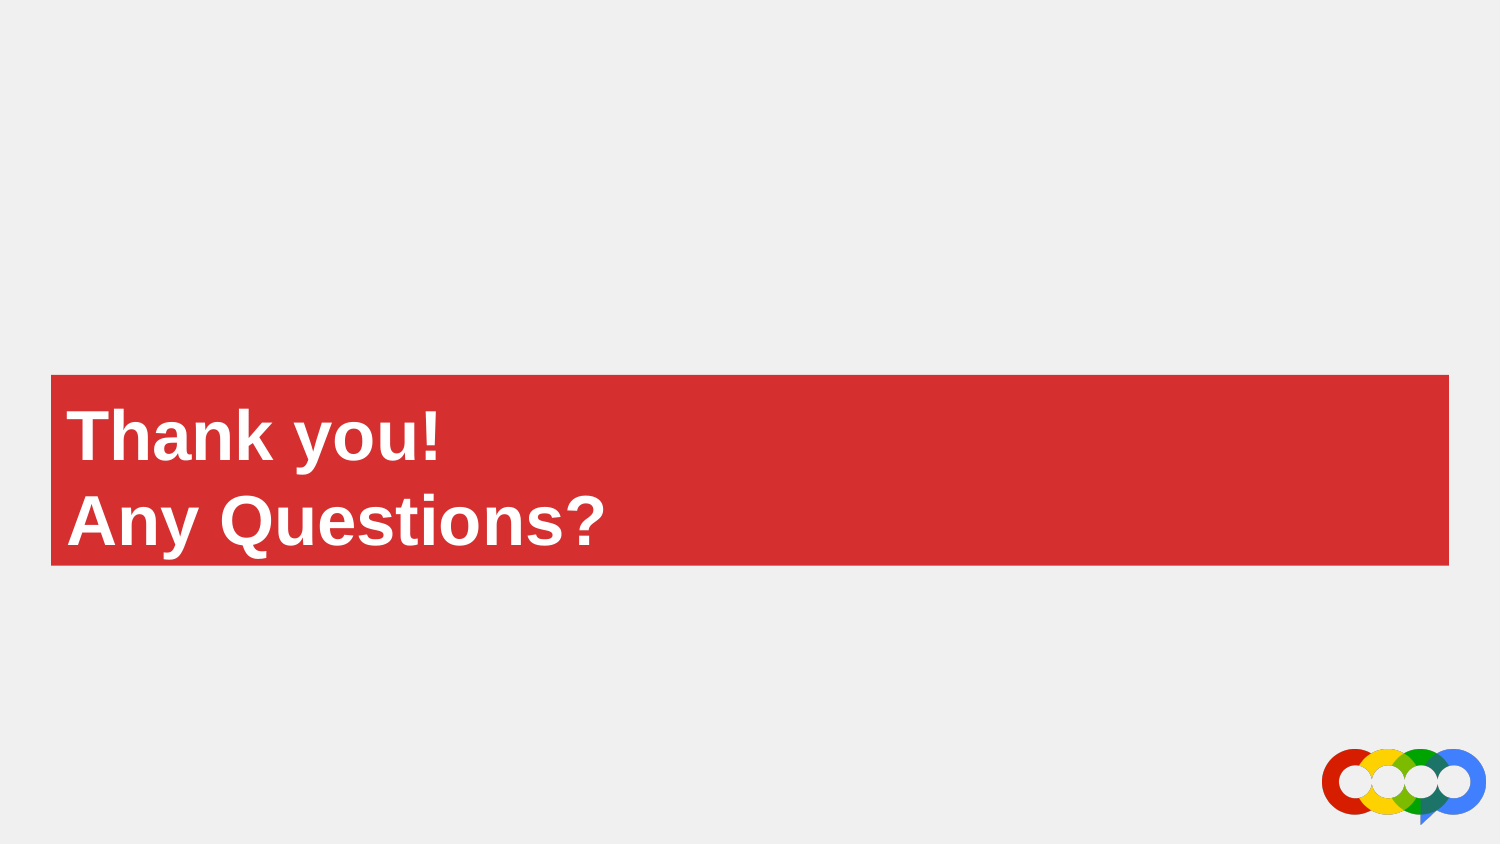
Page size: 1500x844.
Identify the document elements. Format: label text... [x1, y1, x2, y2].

title Thank you! Any Questions? [51, 374, 1449, 566]
picture [1322, 749, 1486, 825]
